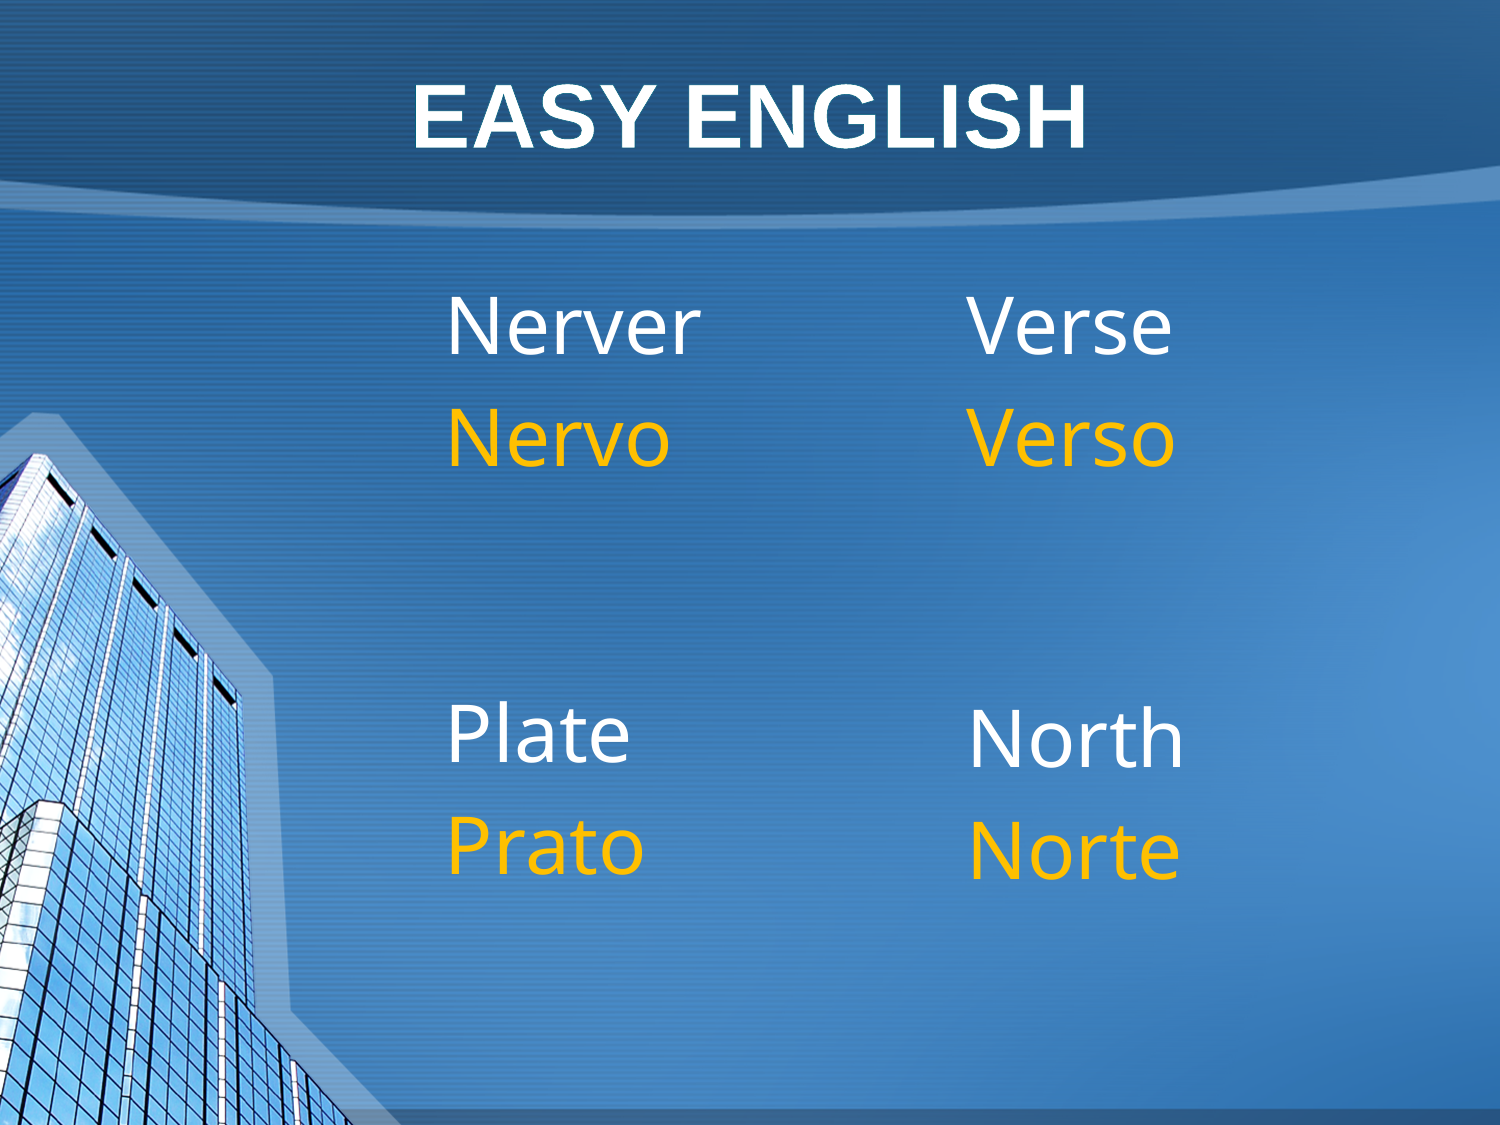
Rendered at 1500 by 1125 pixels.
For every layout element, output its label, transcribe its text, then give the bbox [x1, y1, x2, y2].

list Nerver Nervo [430, 267, 881, 492]
text_box EASY ENGLISH [186, 11, 1314, 212]
text_box Plate Prato [429, 675, 881, 900]
text_box North Norte [951, 680, 1403, 905]
picture [0, 0, 1500, 1125]
text_box Verse Verso [951, 267, 1403, 492]
